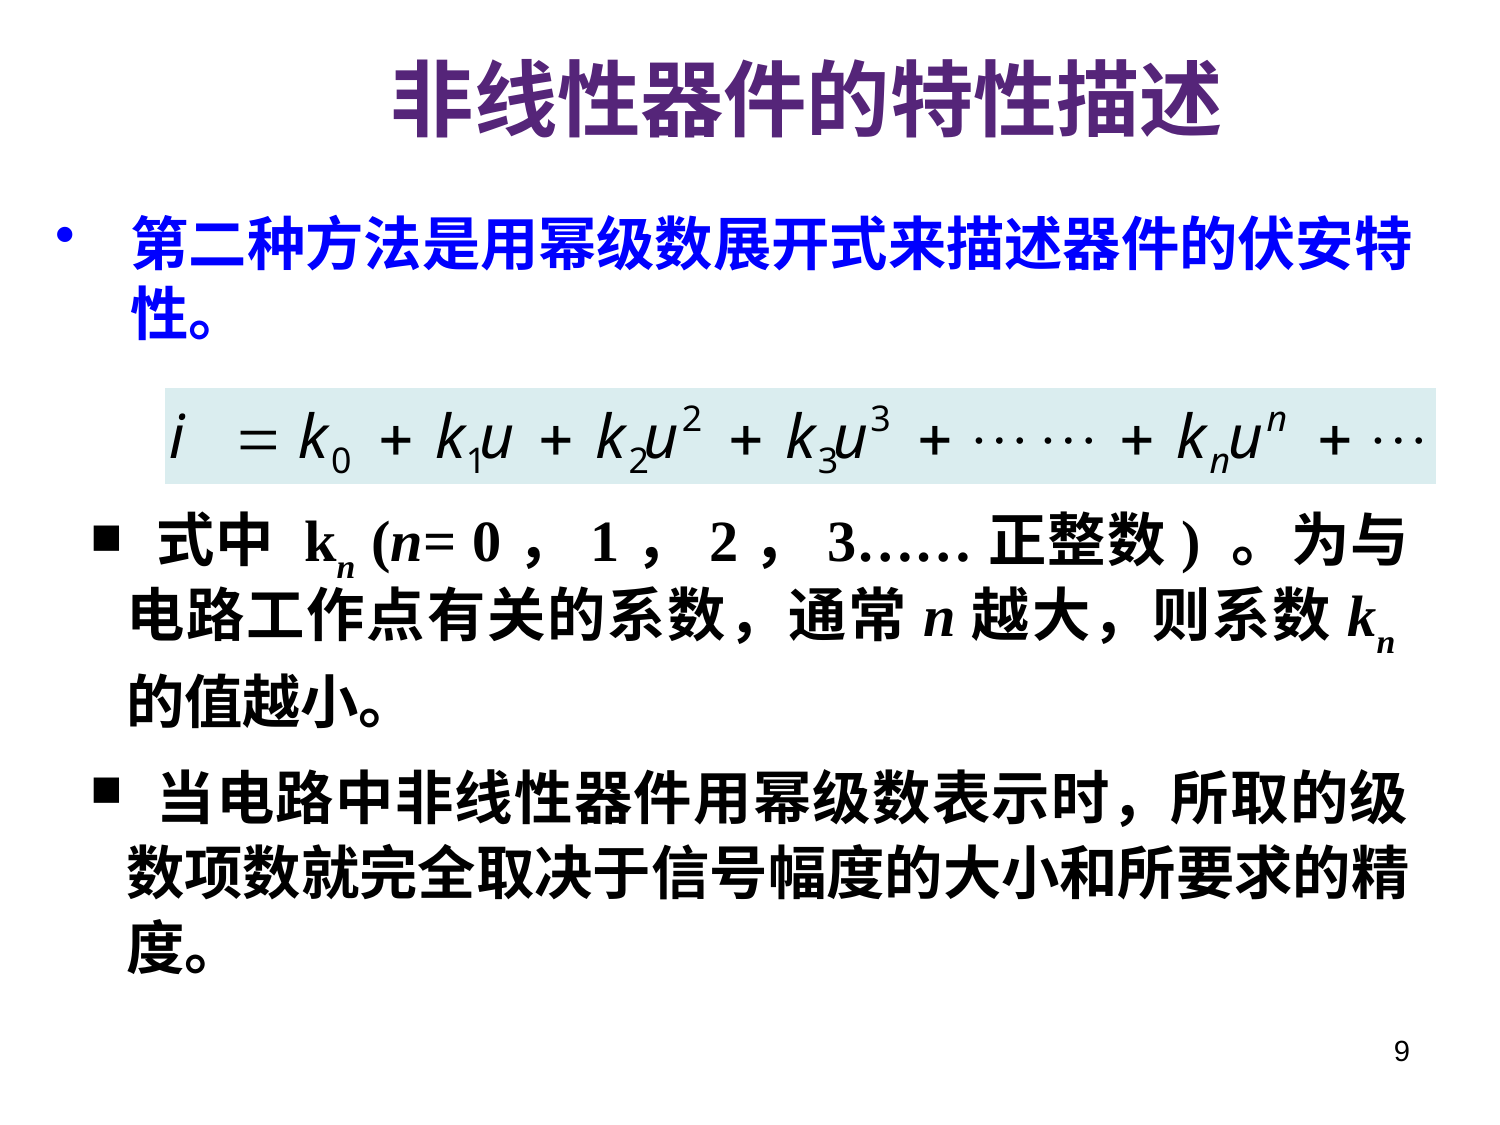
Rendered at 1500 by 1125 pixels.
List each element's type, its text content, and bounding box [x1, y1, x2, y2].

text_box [164, 387, 1437, 485]
text_box 第二种方法是用幂级数展开式来描述器件的伏安特性。 [41, 199, 1475, 355]
text_box 非线性器件的特性描述 [349, 31, 1264, 162]
slide_number 9 [1074, 1024, 1426, 1101]
text_box 式中 kn (n= 0，1，2，3……正整数) 。为与电路工作点有关的系数，通常n越大，则系数kn的值越小。 当电路中非线性器件用幂级数表示时，所取的级数项数就完全取决于信号幅度的大小和所要求的精度。 [75, 502, 1424, 989]
